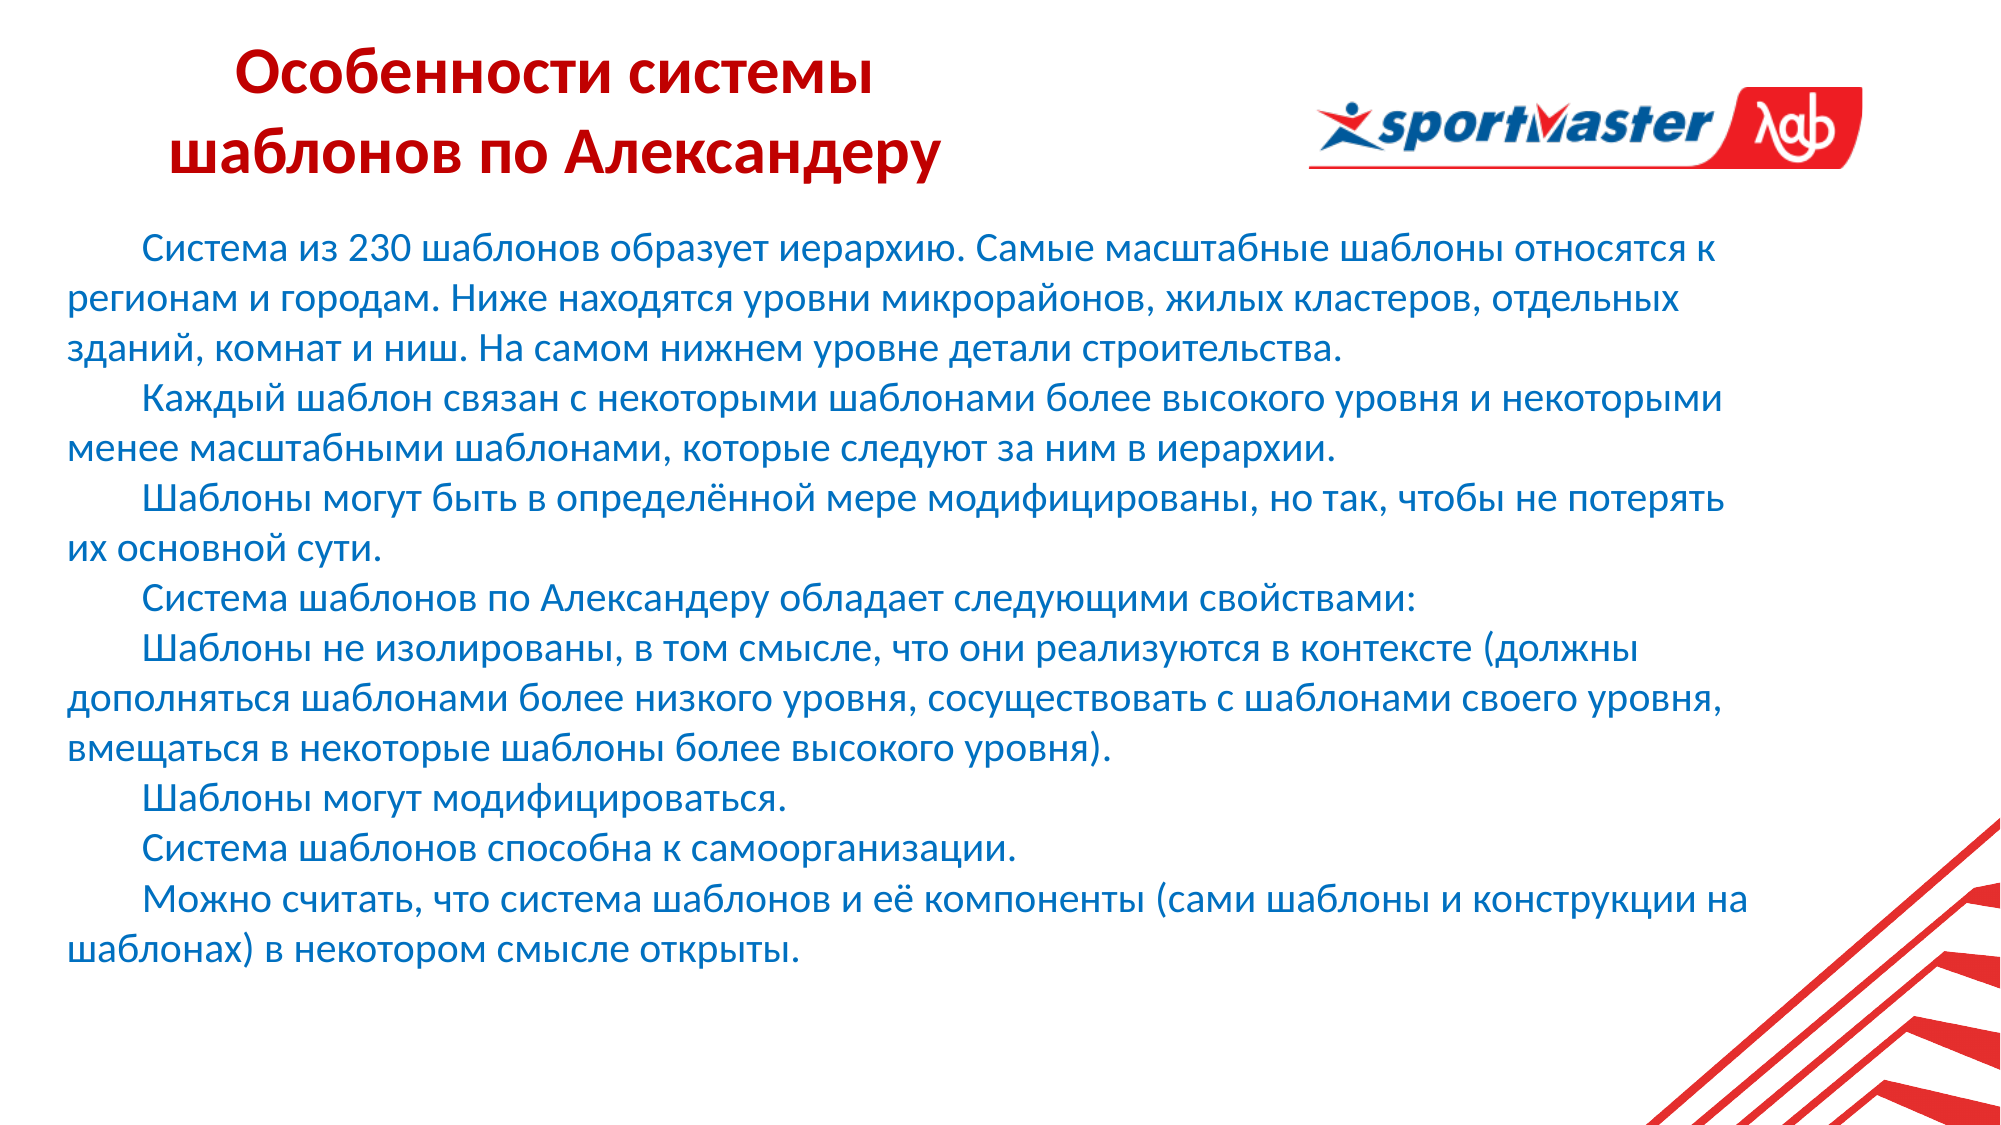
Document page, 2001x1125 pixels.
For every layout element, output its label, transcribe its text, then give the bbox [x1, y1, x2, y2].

text_box Система из 230 шаблонов образует иерархию. Самые масштабные шаблоны относятся к регионам и городам. Ниже находятся уровни микрорайонов, жилых кластеров, отдельных зданий, комнат и ниш. На самом нижнем уровне детали строительства. Каждый шаблон связан с некоторыми шаблонами более высокого уровня и некоторыми менее масштабными шаблонами, которые следуют за ним в иерархии. Шаблоны могут быть в определённой мере модифицированы, но так, чтобы не потерять их основной сути. Система шаблонов по Александеру обладает следующими свойствами: Шаблоны не изолированы, в том смысле, что они реализуются в контексте (должны дополняться шаблонами более низкого уровня, сосуществовать с шаблонами своего уровня, вмещаться в некоторые шаблоны более высокого уровня). Шаблоны могут модифицироваться. Система шаблонов способна к самоорганизации. Можно считать, что система шаблонов и её компоненты (сами шаблоны и конструкции на шаблонах) в некотором смысле открыты. [52, 212, 1780, 978]
picture [1609, 808, 2001, 1125]
text_box Особенности системы шаблонов по Александеру [97, 19, 1013, 194]
